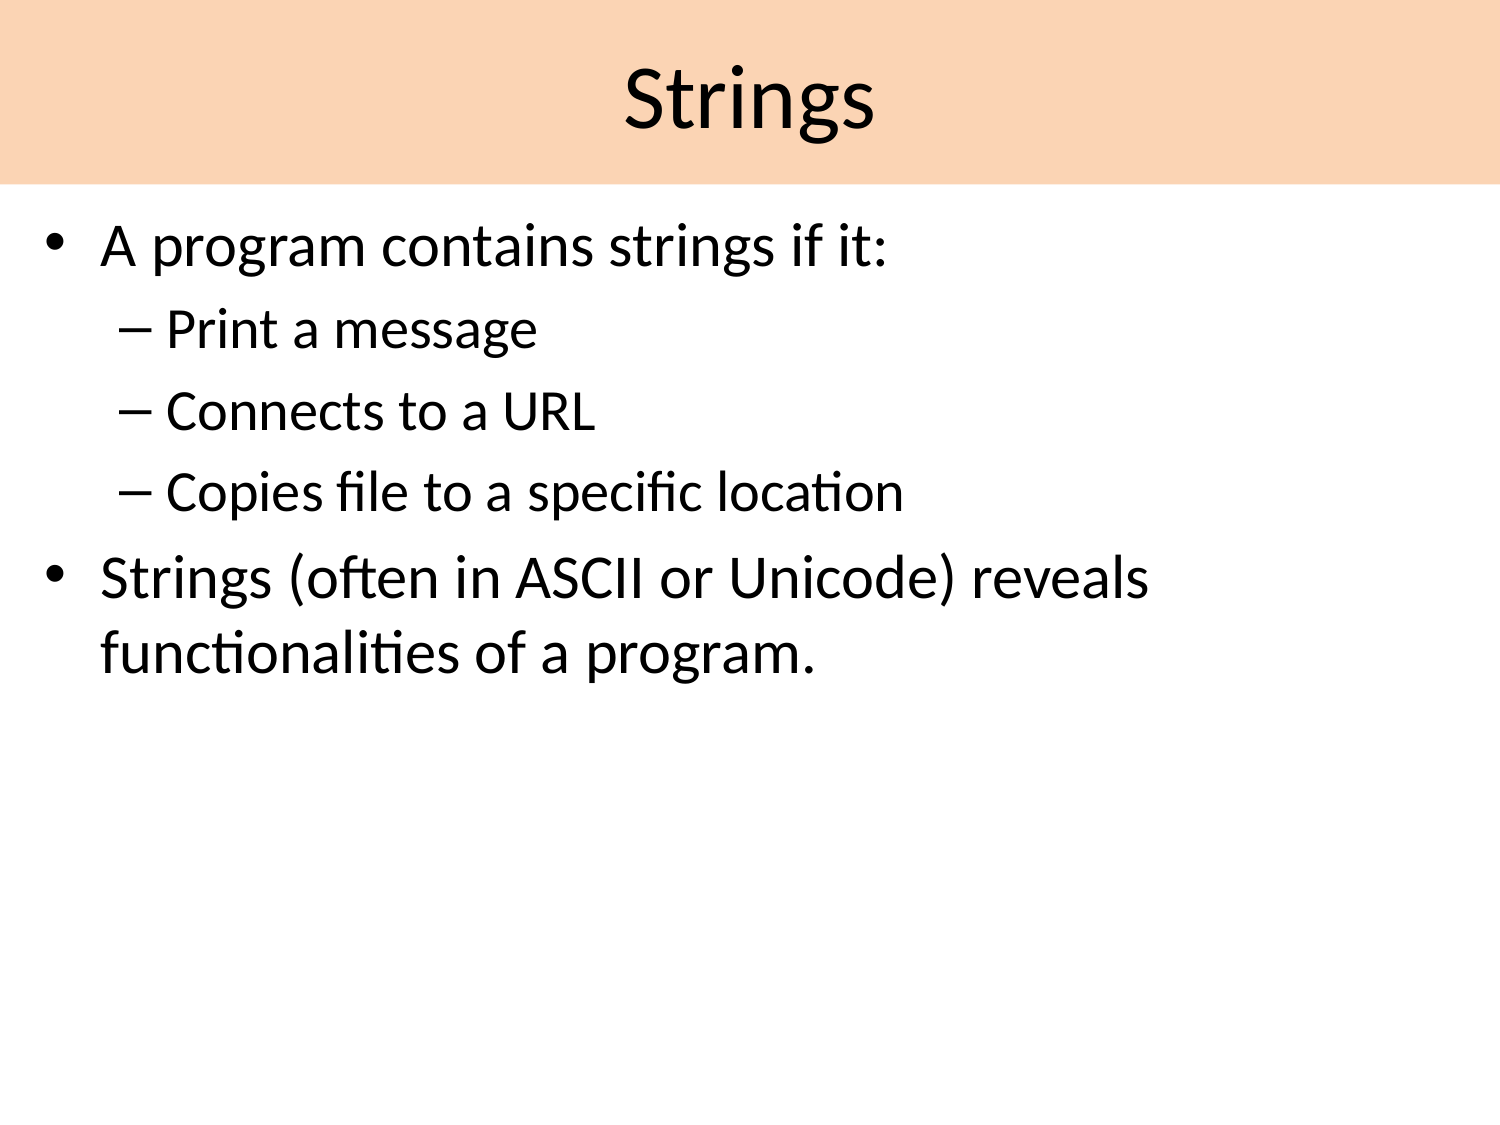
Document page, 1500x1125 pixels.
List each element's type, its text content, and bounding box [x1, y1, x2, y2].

list A program contains strings if it: Print a message Connects to a URL Copies file to a specific location Strings (often in ASCII or Unicode) reveals functionalities of a program. [29, 196, 1471, 1035]
title Strings [0, 0, 1500, 185]
